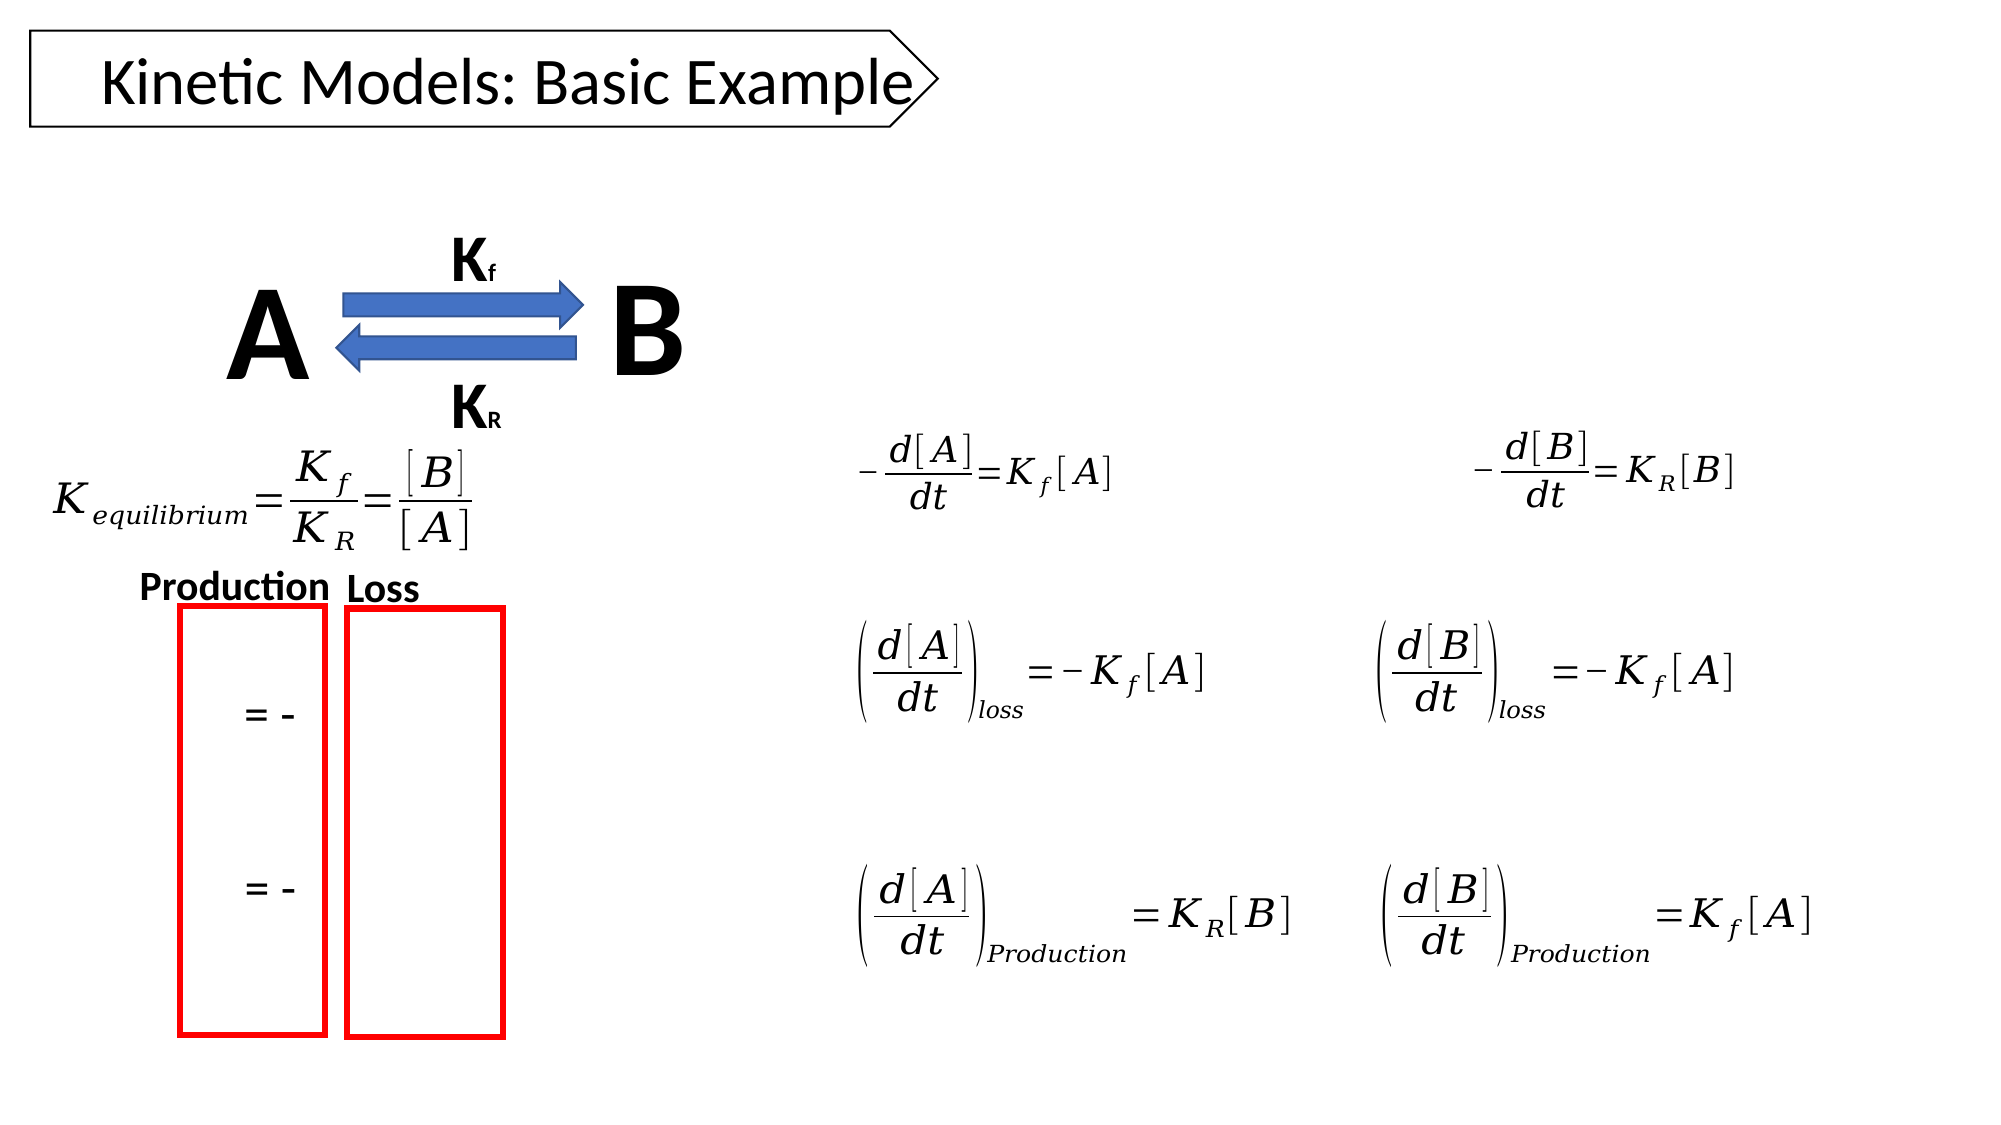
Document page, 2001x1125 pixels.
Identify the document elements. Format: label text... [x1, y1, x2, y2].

text_box Production [124, 551, 346, 617]
text_box Loss [346, 553, 435, 607]
text_box Kf [436, 207, 512, 303]
text_box [346, 607, 504, 1038]
text_box A [211, 234, 325, 415]
text_box [29, 29, 891, 128]
text_box KR [436, 354, 517, 449]
text_box Kinetic Models: Basic Example [86, 30, 967, 206]
text_box [334, 322, 577, 374]
text_box B [594, 230, 702, 411]
text_box [342, 279, 585, 331]
text_box [179, 605, 326, 1036]
